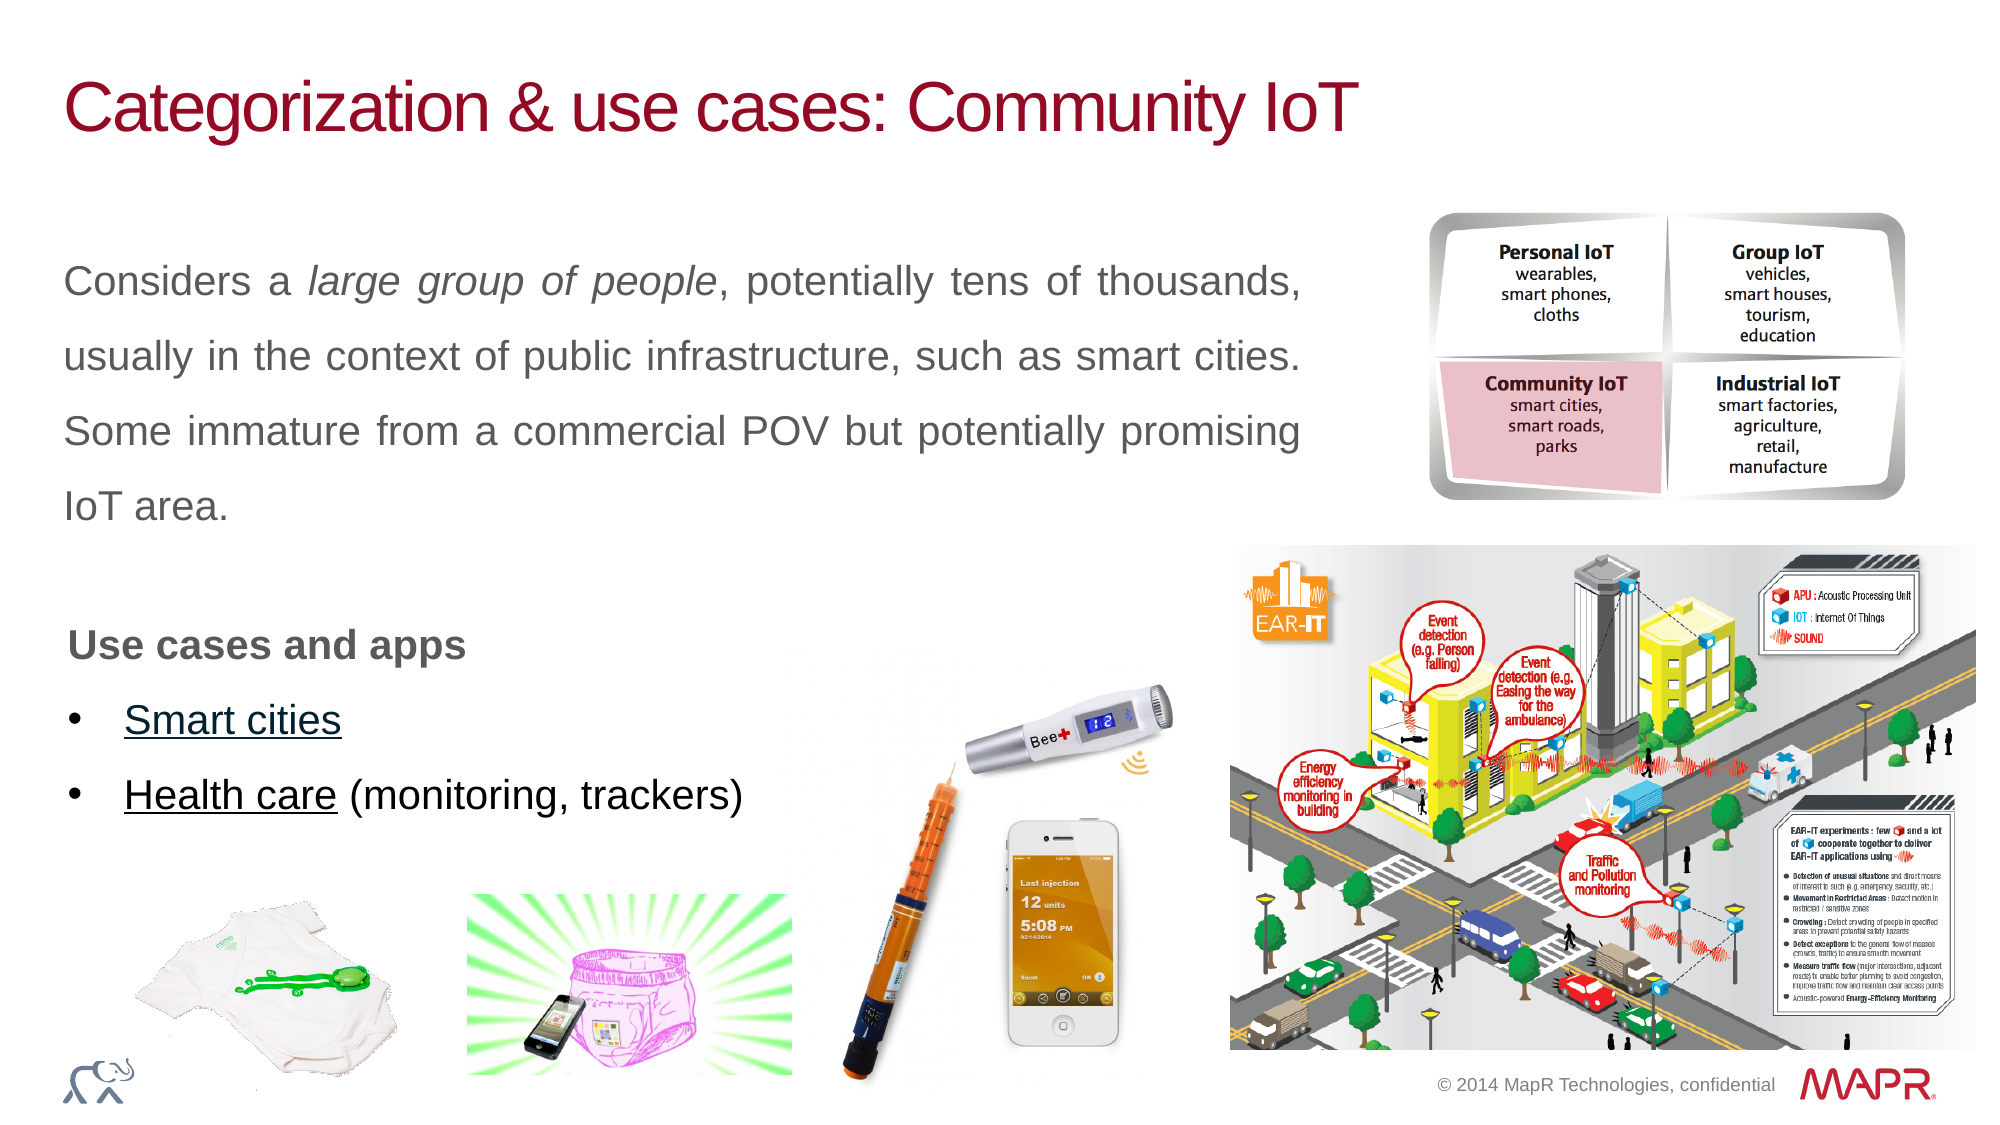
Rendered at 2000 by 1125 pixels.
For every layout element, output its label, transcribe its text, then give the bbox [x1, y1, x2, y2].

picture [1420, 205, 1913, 508]
text_box Use cases and apps Smart cities Health care (monitoring, trackers) [52, 585, 97, 826]
list Considers a large group of people, potentially tens of thousands, usually in the context of public infrastructure, such as smart cities. Some immature from a commercial POV but potentially promising IoT area. [63, 228, 1303, 528]
title Categorization & use cases: Community IoT [63, 38, 1937, 153]
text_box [103, 545, 1976, 1101]
